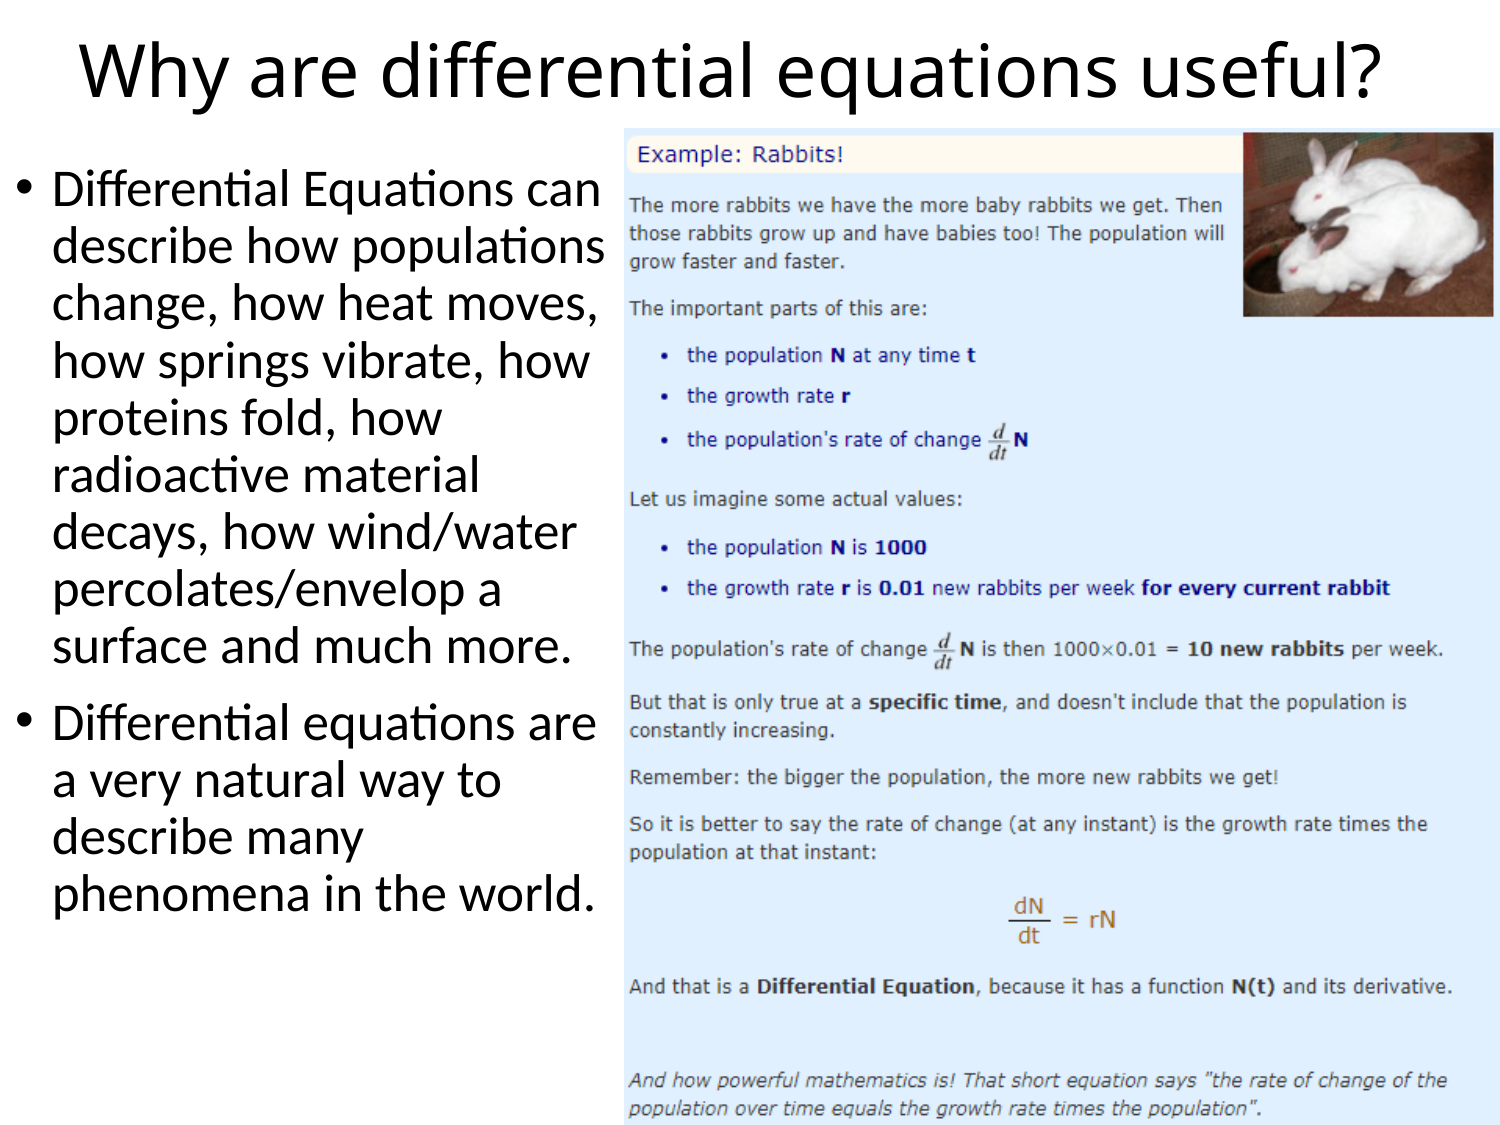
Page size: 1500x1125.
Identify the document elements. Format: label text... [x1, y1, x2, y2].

title Why are differential equations useful? [63, 16, 1438, 130]
picture [624, 128, 1500, 1125]
list Differential Equations can describe how populations change, how heat moves, how springs vibrate, how proteins fold, how radioactive material decays, how wind/water percolates/envelop a surface and much more. Differential equations are a very natural way to describe many phenomena in the world. [0, 153, 624, 959]
